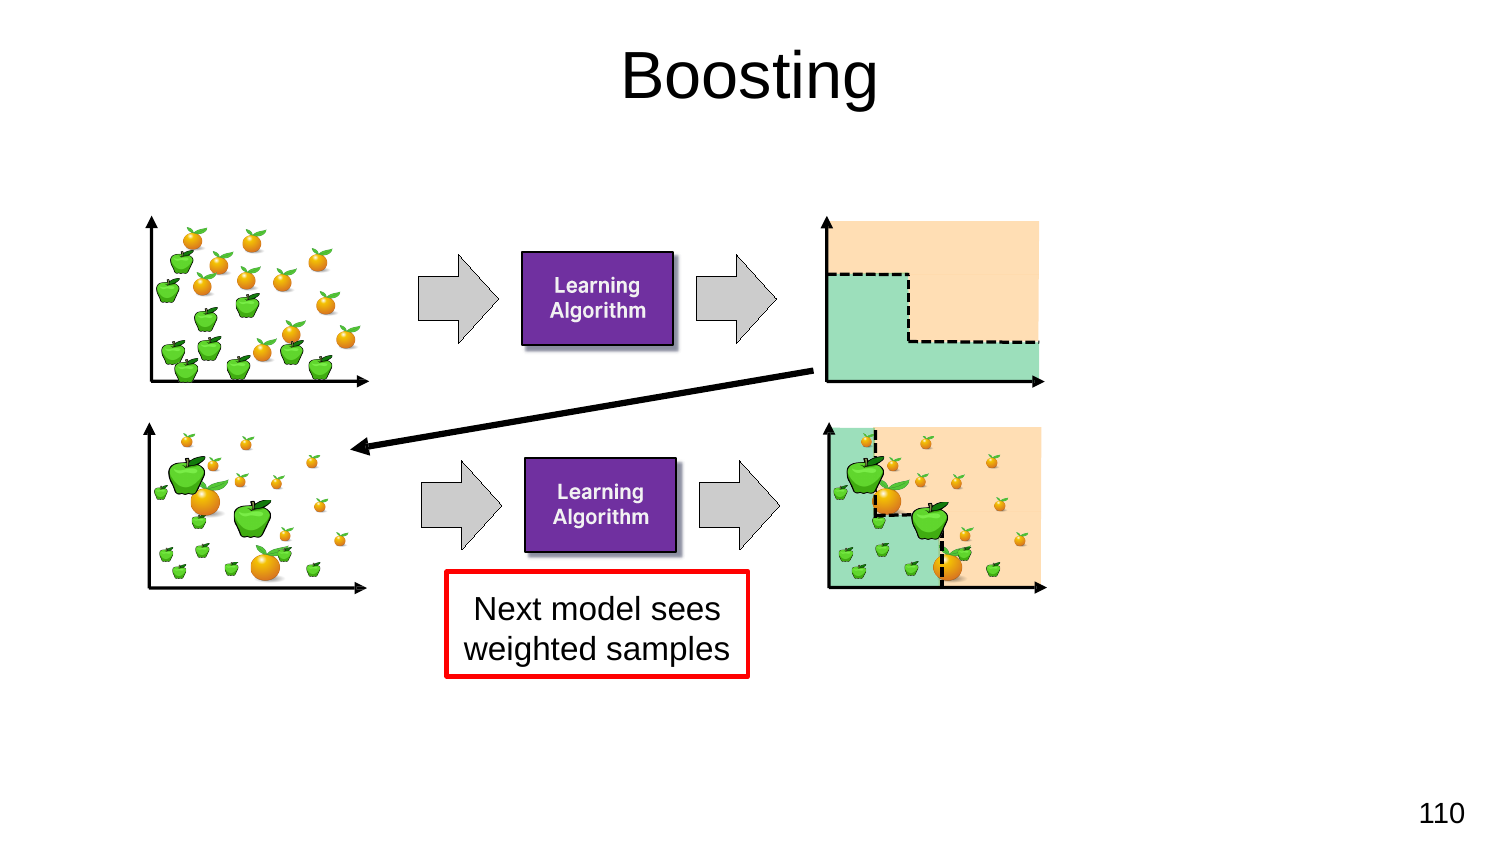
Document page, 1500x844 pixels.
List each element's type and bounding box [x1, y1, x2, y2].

slide_number [1403, 779, 1494, 844]
text_box [159, 547, 174, 562]
text_box [279, 527, 294, 542]
text_box [336, 325, 361, 350]
text_box [156, 278, 180, 303]
text_box [143, 422, 367, 595]
text_box [820, 215, 1045, 388]
text_box [446, 571, 748, 677]
text_box [418, 254, 499, 344]
text_box [421, 460, 502, 550]
text_box [240, 436, 255, 451]
text_box [524, 458, 686, 561]
text_box [822, 422, 1047, 594]
text_box [181, 433, 196, 448]
text_box [273, 268, 297, 293]
text_box [696, 254, 777, 344]
text_box [699, 460, 780, 550]
text_box [233, 500, 272, 538]
text_box [308, 248, 333, 273]
text_box [234, 473, 249, 488]
text_box [242, 229, 267, 254]
text_box [207, 457, 222, 472]
text_box [237, 266, 261, 291]
text_box [250, 545, 292, 583]
text_box [316, 291, 341, 316]
text_box [306, 562, 321, 577]
text_box [253, 338, 277, 363]
text_box [334, 532, 349, 547]
text_box [172, 564, 187, 579]
text_box [195, 543, 210, 558]
text_box [194, 307, 218, 332]
text_box [235, 293, 260, 318]
text_box [154, 456, 229, 529]
text_box [29, 16, 1472, 133]
text_box [224, 562, 239, 576]
text_box [280, 320, 306, 365]
text_box [170, 227, 234, 297]
text_box [350, 367, 815, 456]
text_box [271, 475, 285, 490]
text_box [145, 215, 370, 388]
text_box [314, 498, 329, 513]
text_box [306, 455, 321, 469]
text_box [521, 251, 682, 355]
